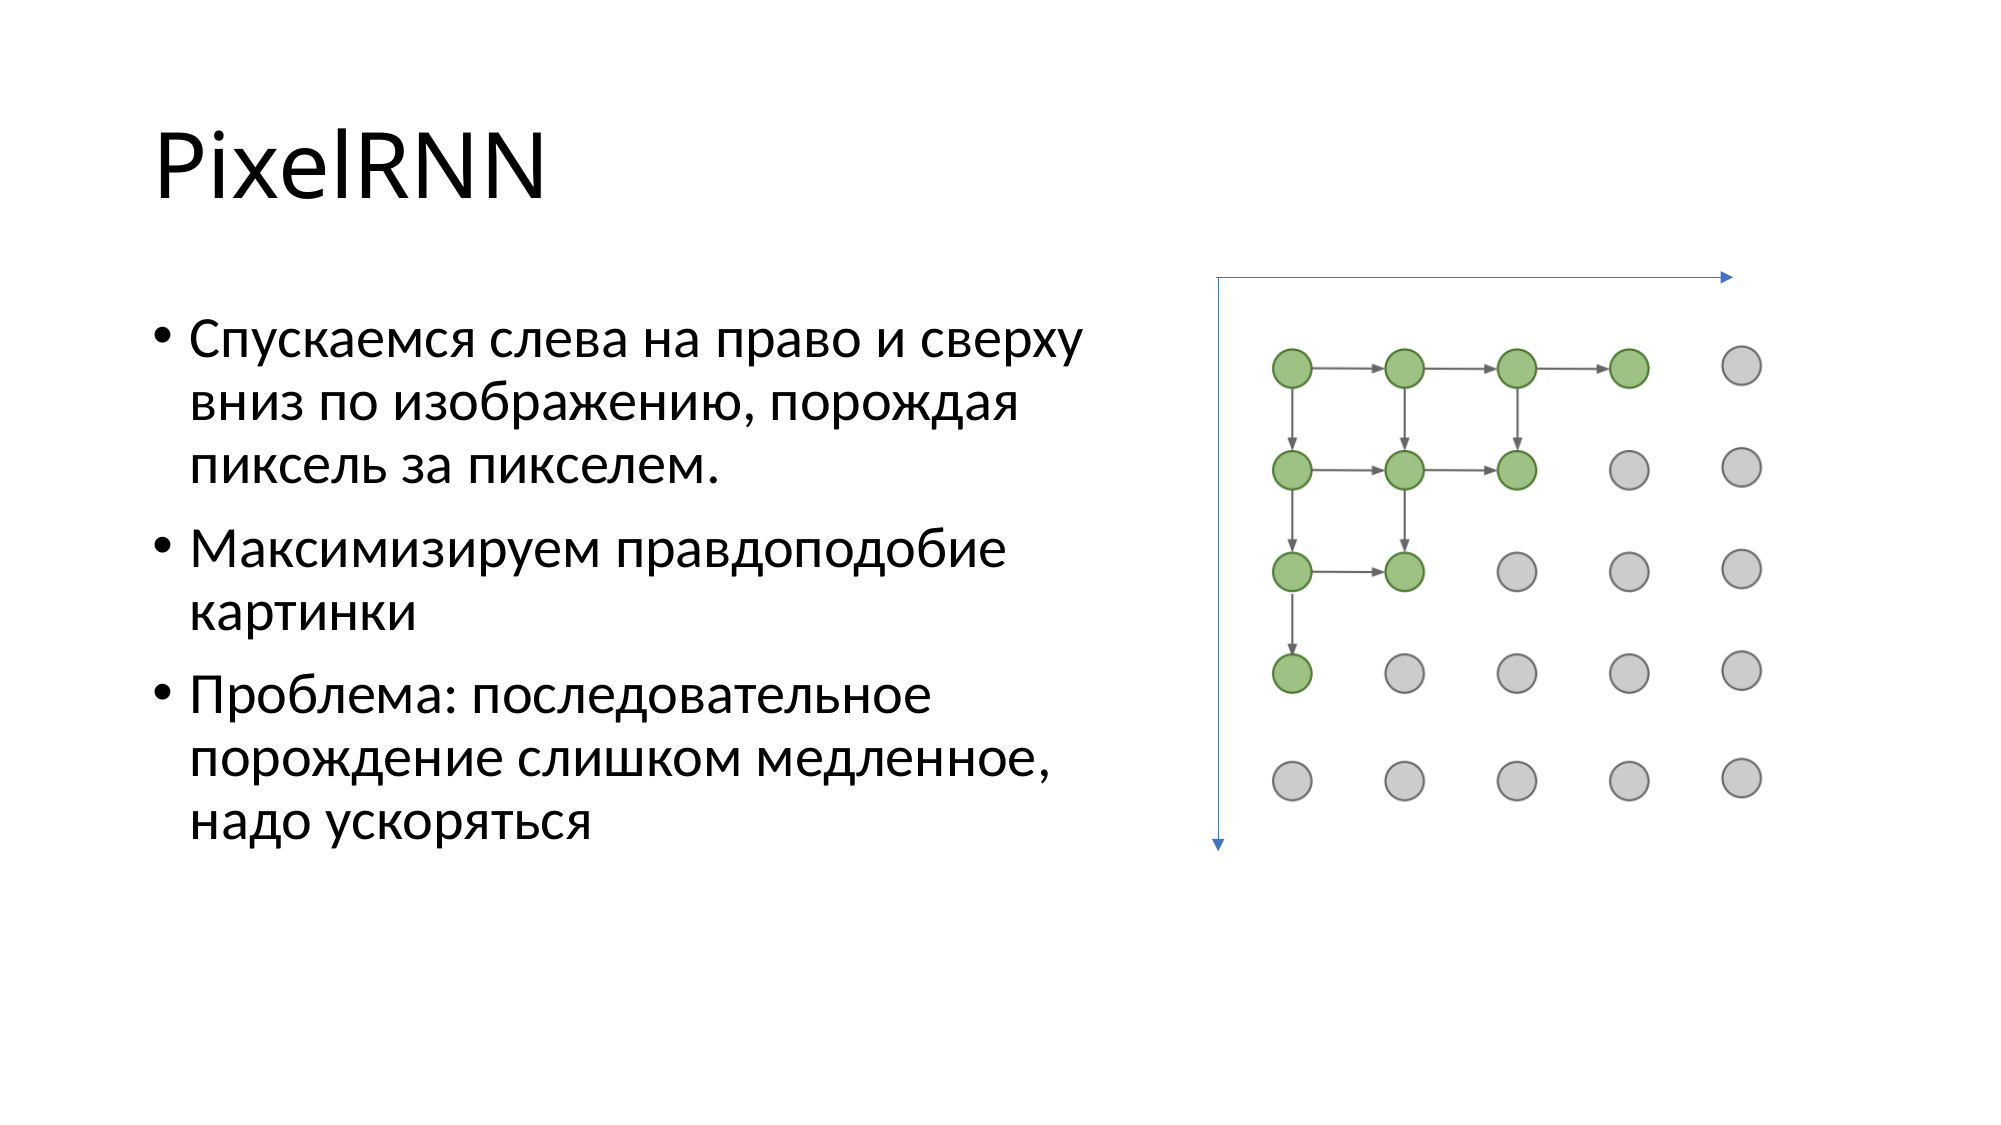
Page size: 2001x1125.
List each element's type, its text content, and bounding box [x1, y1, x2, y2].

title PixelRNN [137, 59, 1863, 278]
picture [1195, 277, 1890, 888]
